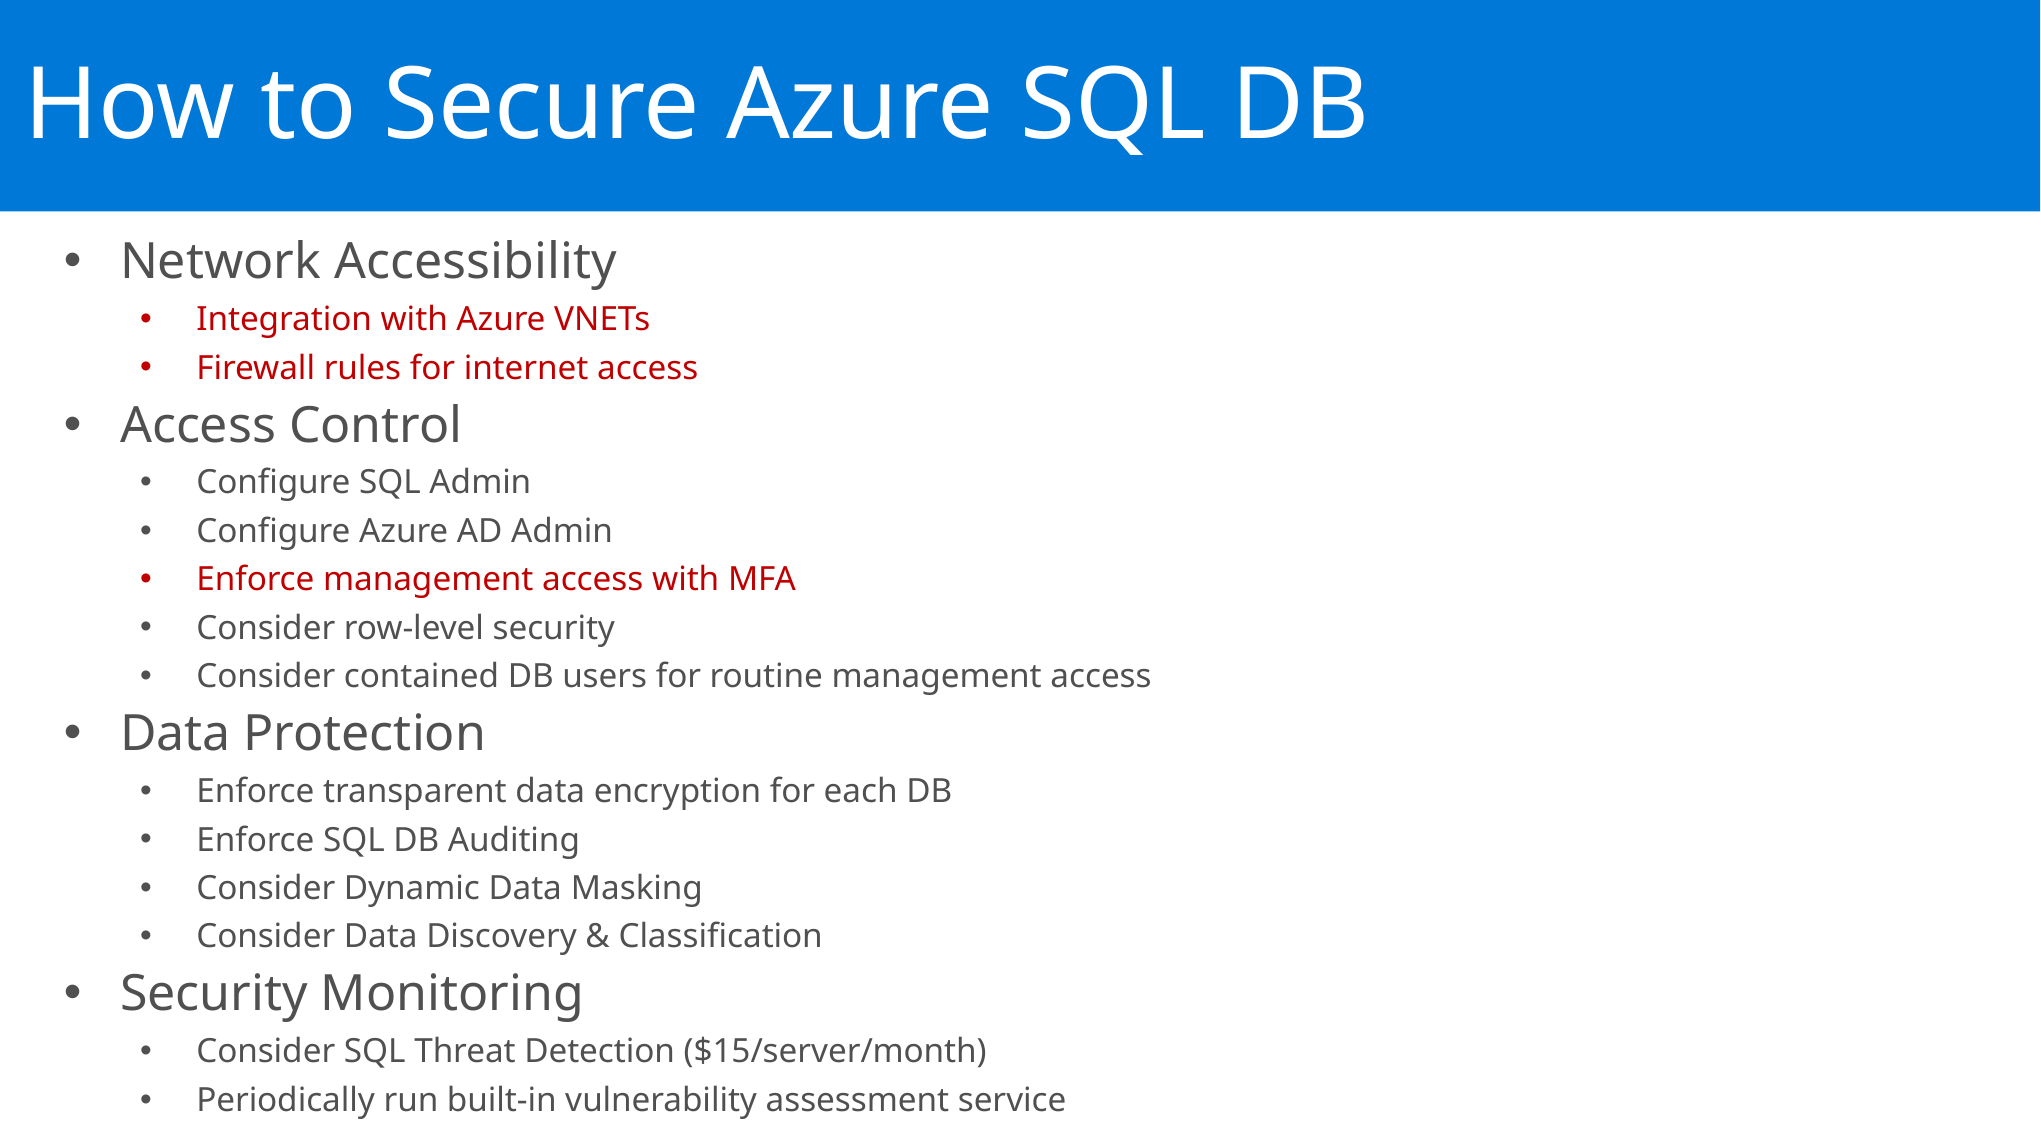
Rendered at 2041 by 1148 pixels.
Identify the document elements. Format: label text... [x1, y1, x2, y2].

text_box How to Secure Azure SQL DB [0, 0, 2041, 212]
text_box Network Accessibility Integration with Azure VNETs Firewall rules for internet access Access Control Configure SQL Admin Configure Azure AD Admin Enforce management access with MFA Consider row-level security Consider contained DB users for routine management access Data Protection Enforce transparent data encryption for each DB Enforce SQL DB Auditing Consider Dynamic Data Masking Consider Data Discovery & Classification Security Monitoring Consider SQL Threat Detection ($15/server/month) Periodically run built-in vulnerability assessment service [33, 211, 1593, 1143]
